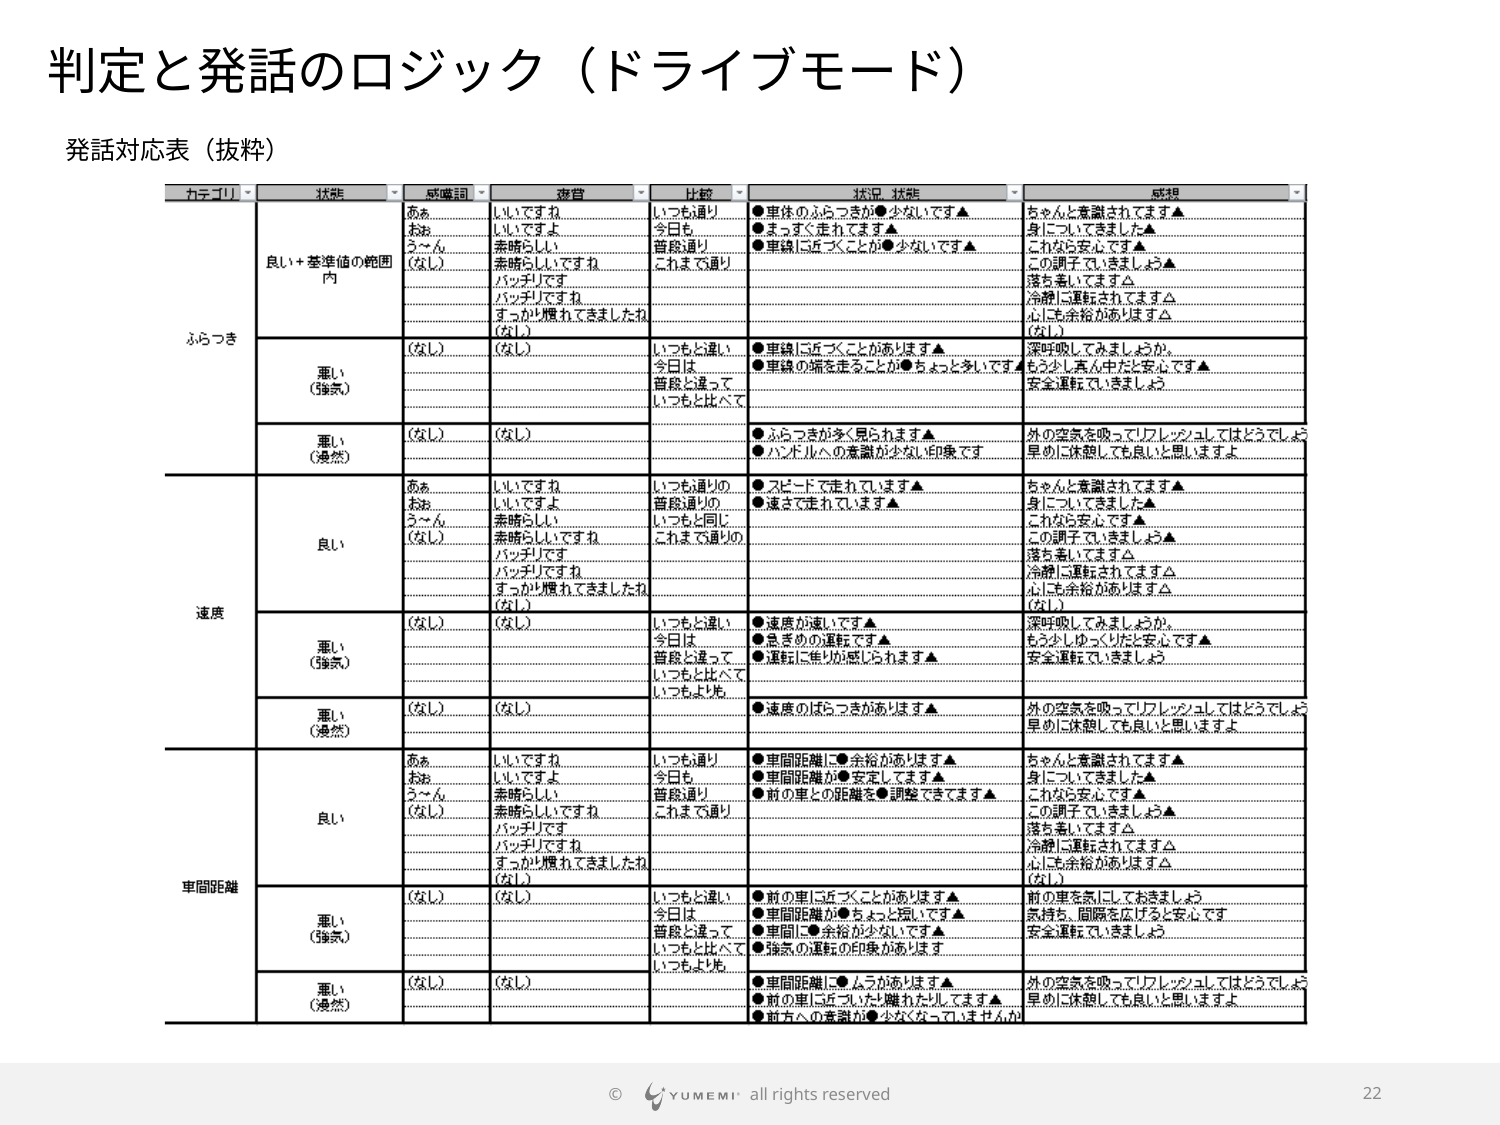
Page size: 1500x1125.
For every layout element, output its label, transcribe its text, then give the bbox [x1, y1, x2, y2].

picture [164, 184, 1308, 1030]
slide_number 22 [1059, 1080, 1397, 1108]
text_box 発話対応表（抜粋） [51, 127, 314, 173]
footer © all rights reserved [496, 1080, 1004, 1108]
text_box 判定と発話のロジック（ドライブモード） [32, 32, 1270, 107]
